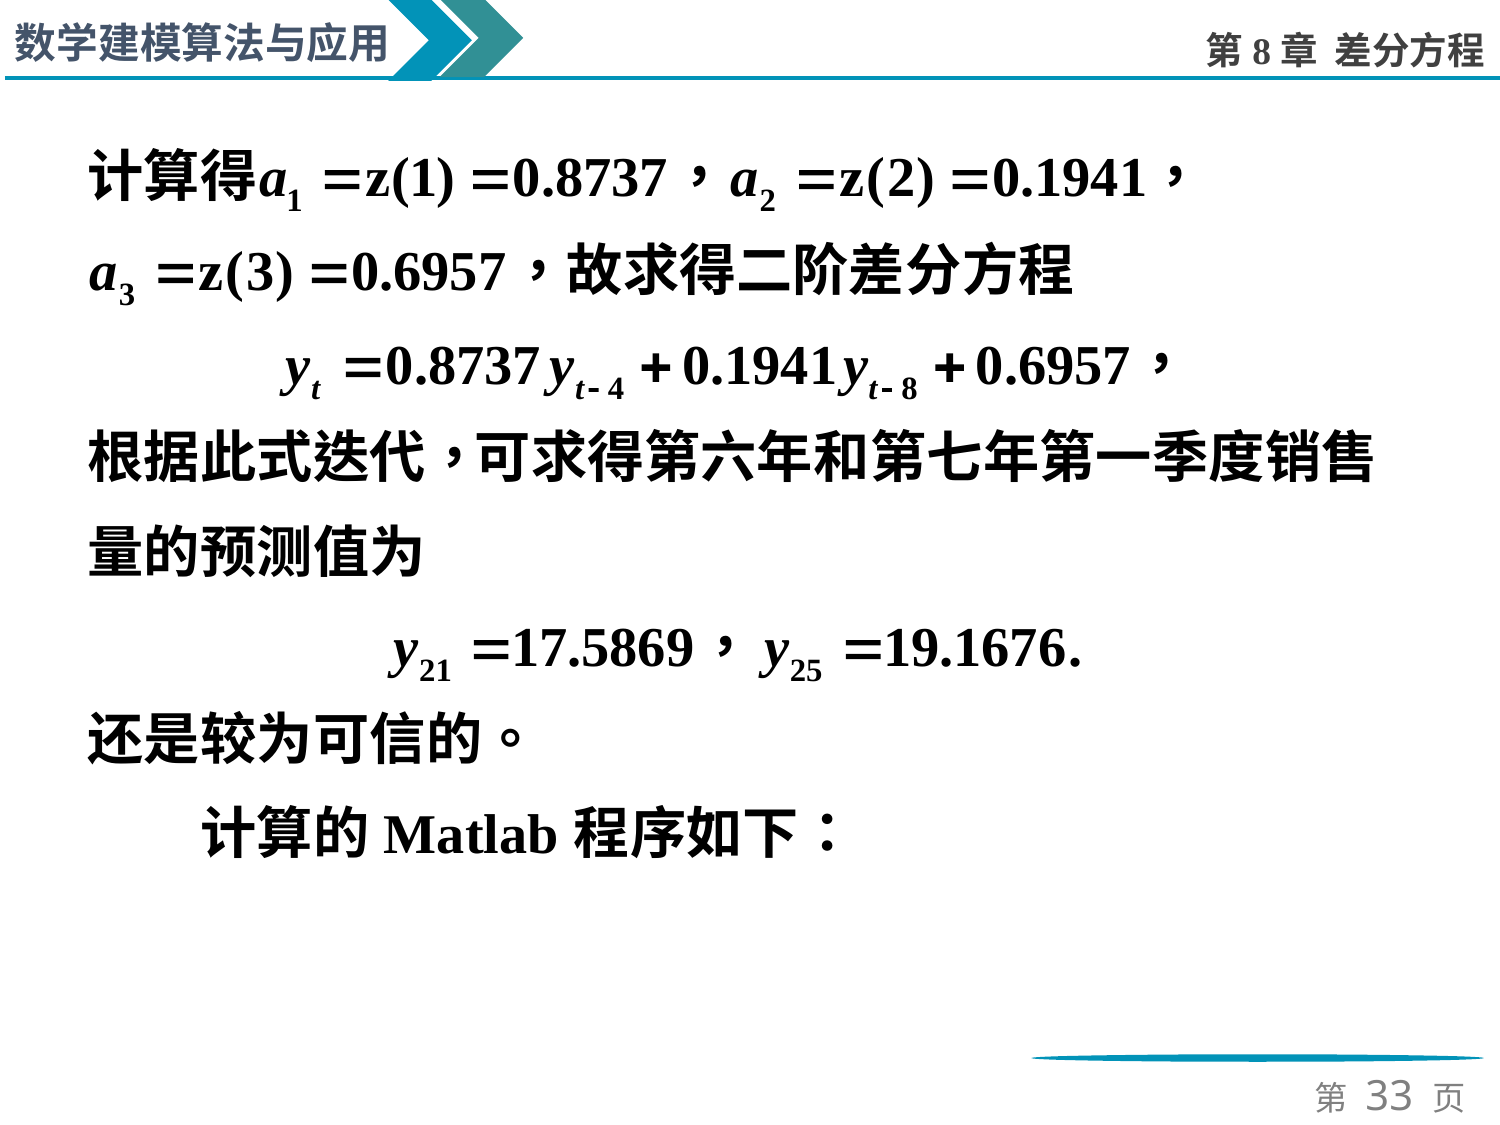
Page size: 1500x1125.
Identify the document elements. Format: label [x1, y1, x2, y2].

text_box [87, 131, 1377, 885]
